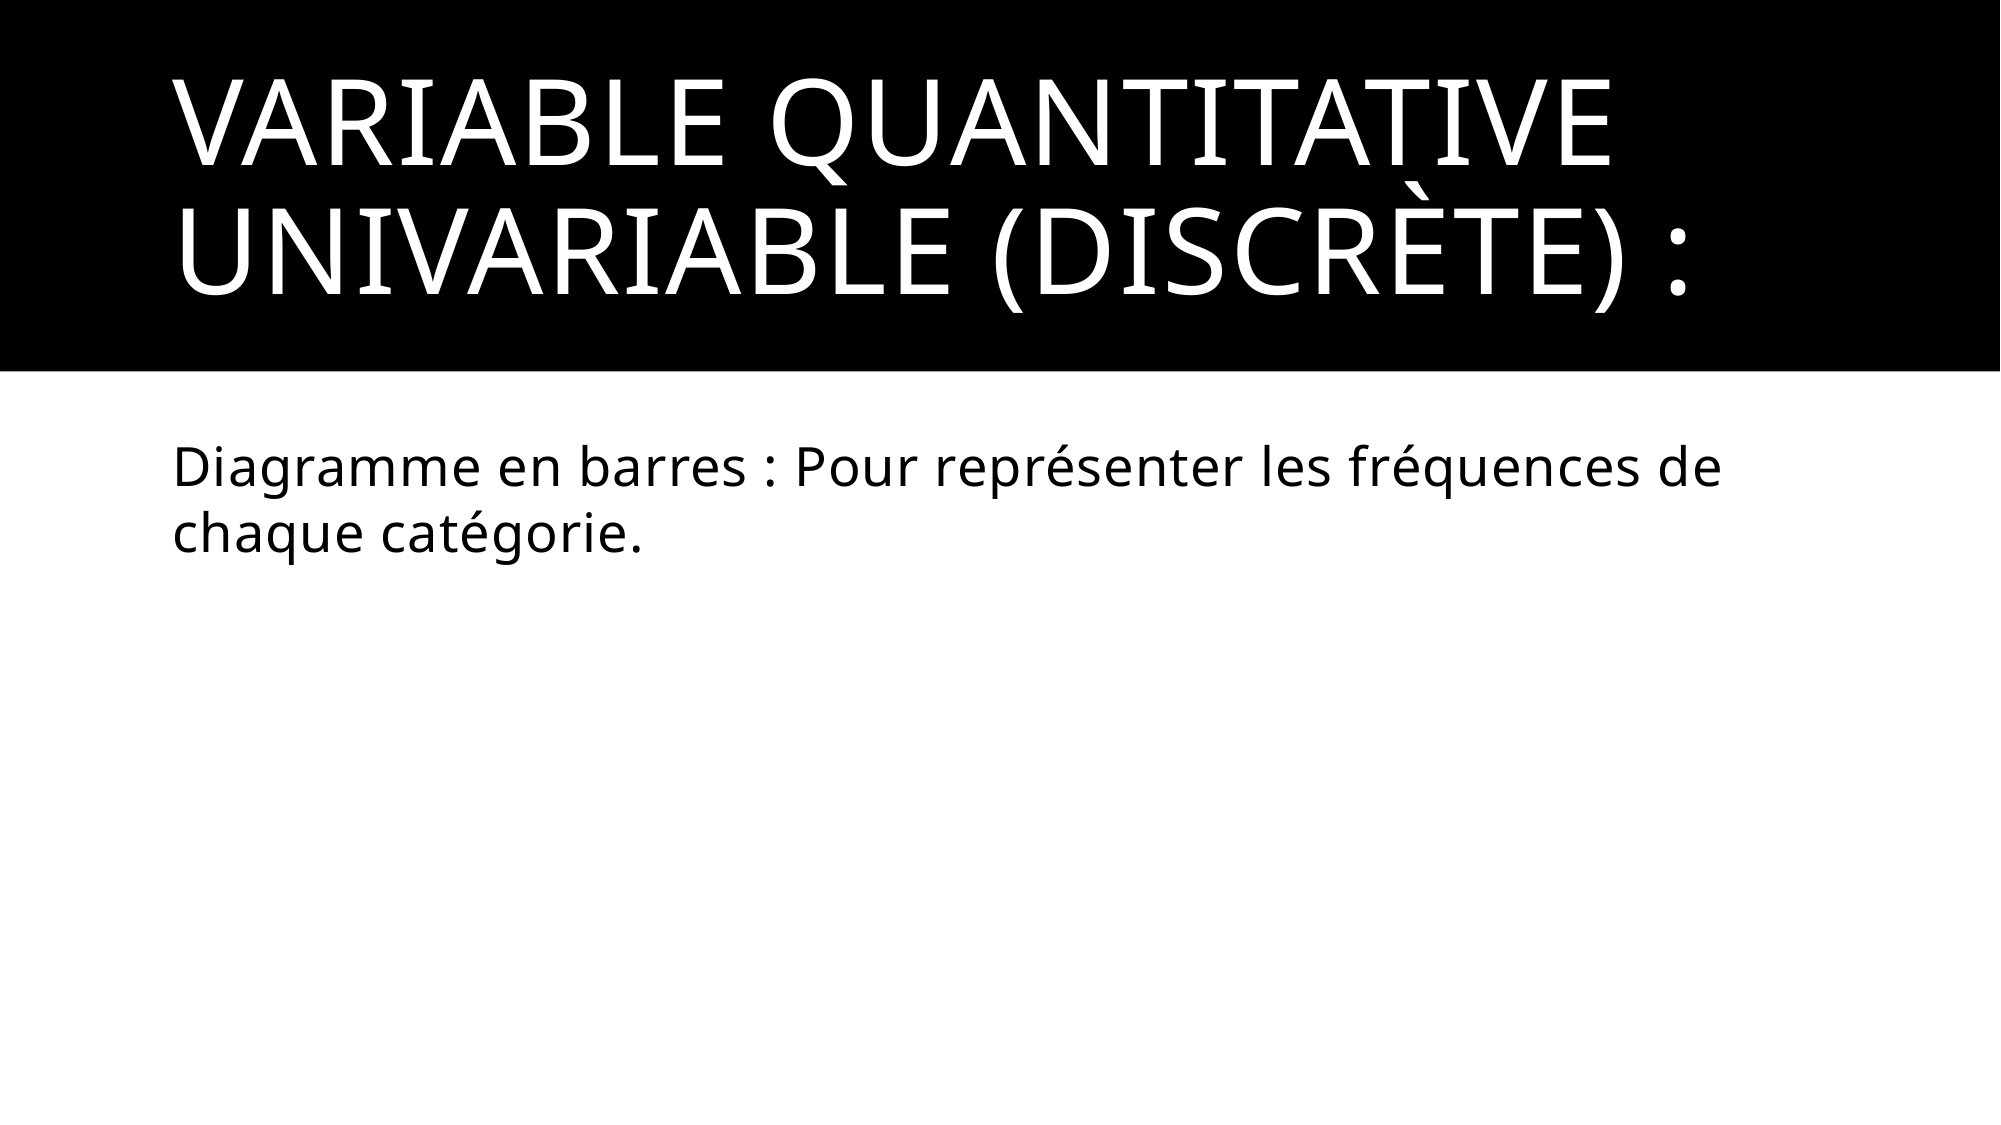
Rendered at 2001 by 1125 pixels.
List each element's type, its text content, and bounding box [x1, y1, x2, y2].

list Diagramme en barres : Pour représenter les fréquences de chaque catégorie. [157, 424, 1842, 1014]
title Variable Quantitative Univariable (discrète) : [157, 52, 1842, 332]
